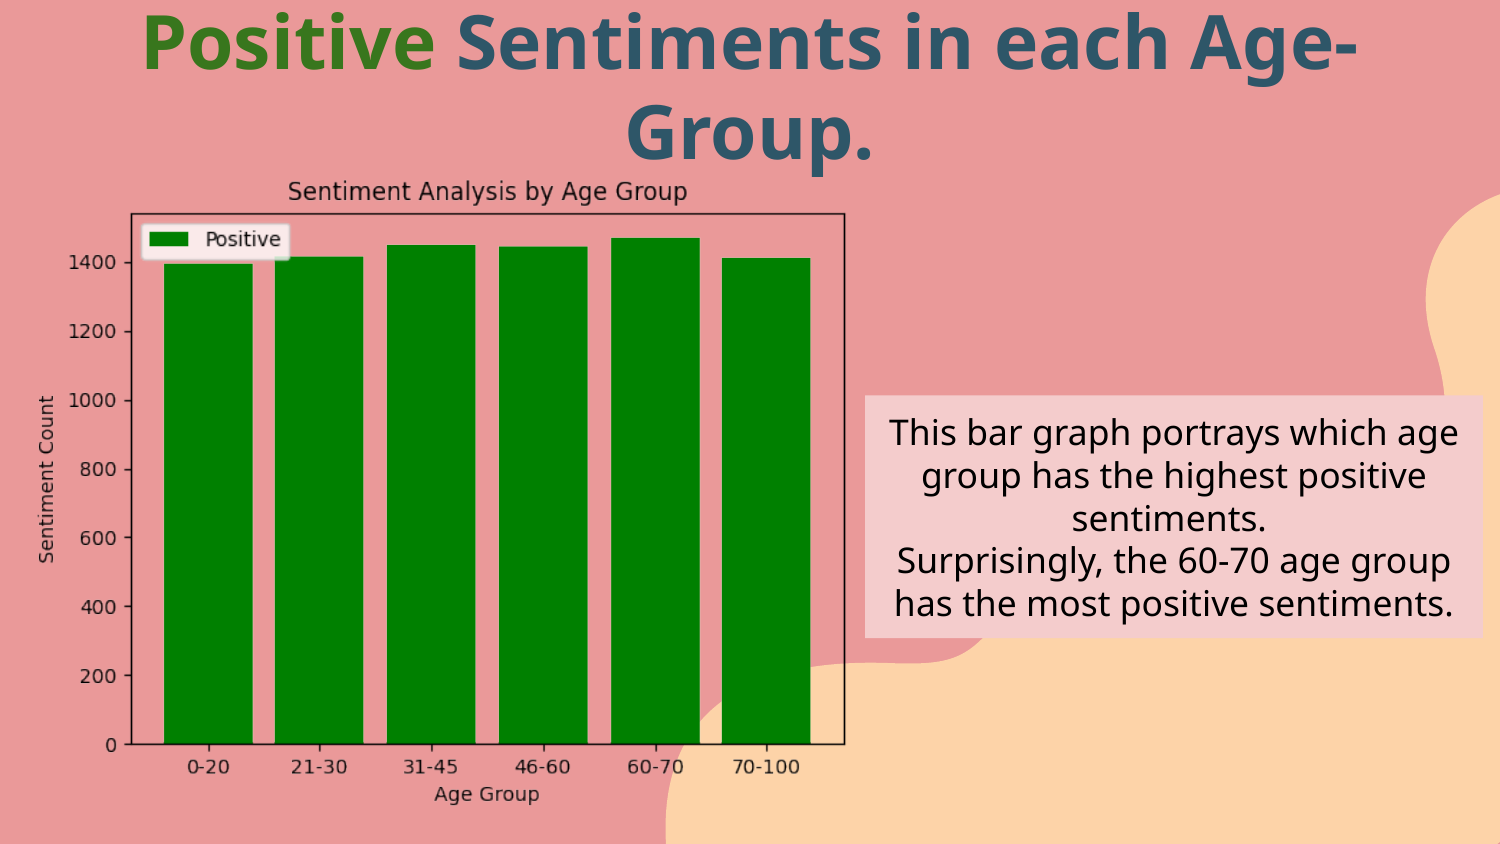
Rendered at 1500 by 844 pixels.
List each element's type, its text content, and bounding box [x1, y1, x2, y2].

picture [16, 130, 936, 820]
title Positive Sentiments in each Age-Group. [0, 38, 1500, 131]
text_box This bar graph portrays which age group has the highest positive sentiments. Surprisingly, the 60-70 age group has the most positive sentiments. [941, 395, 1483, 639]
